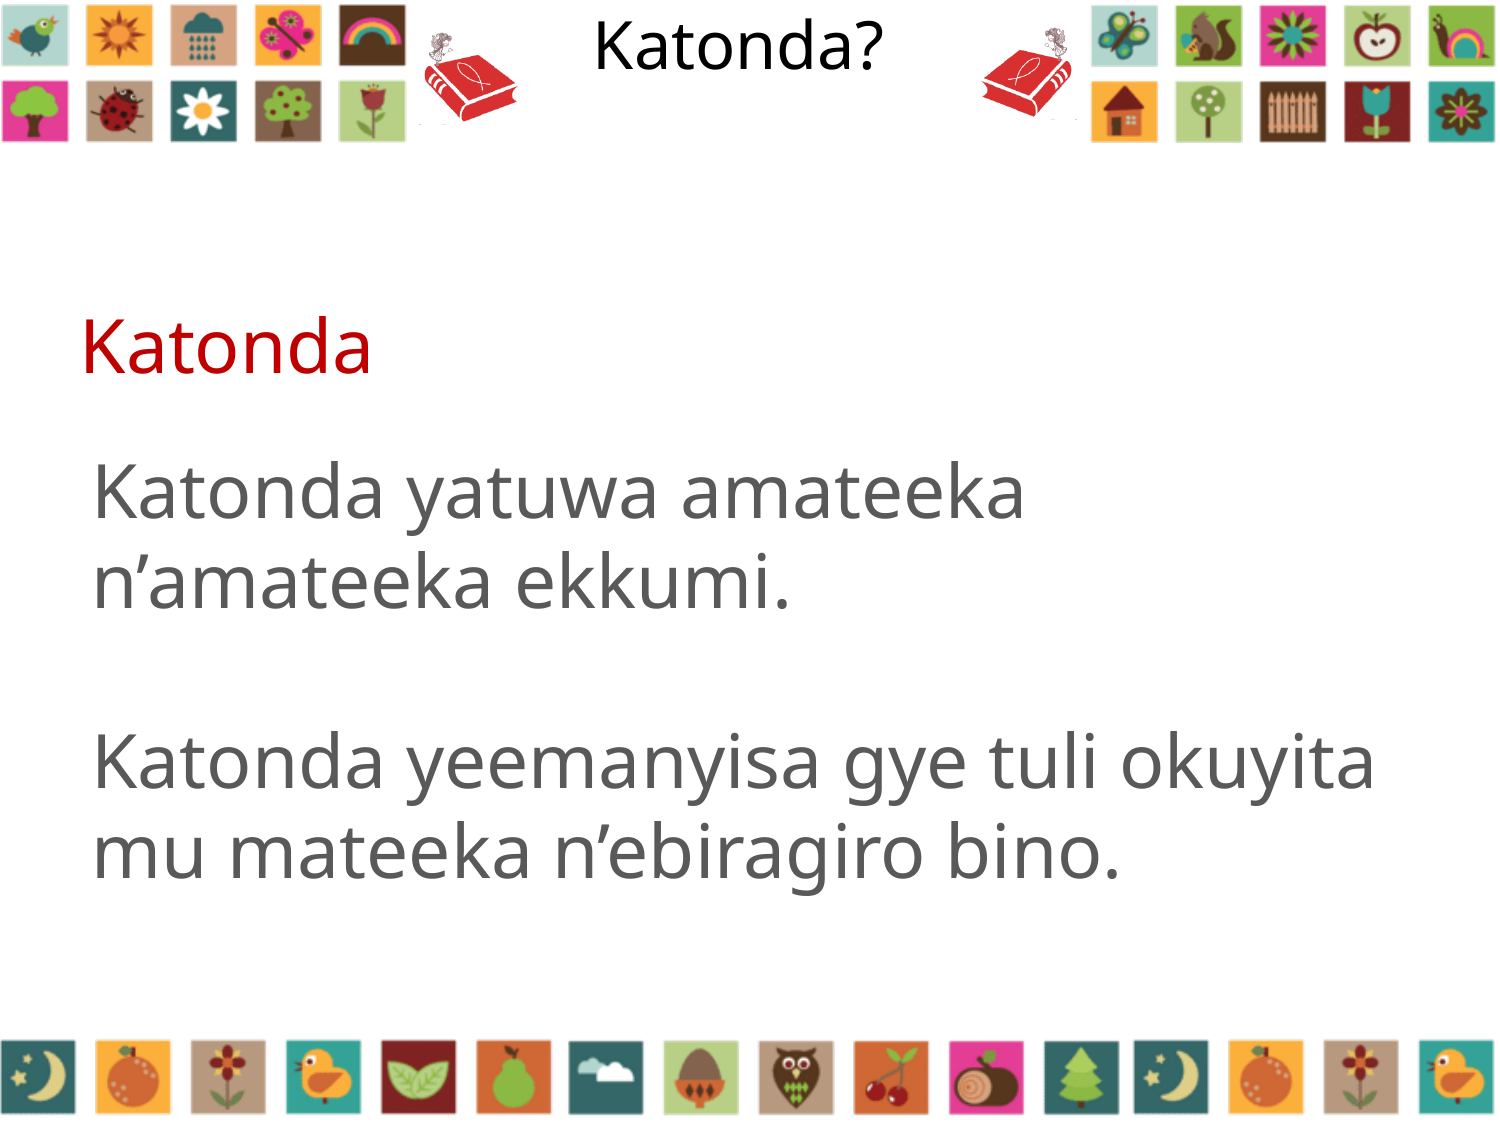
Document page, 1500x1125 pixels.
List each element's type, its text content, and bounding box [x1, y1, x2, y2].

picture [0, 3, 550, 150]
picture [950, 3, 1500, 150]
text_box Katonda [64, 290, 1412, 396]
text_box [0, 1028, 1500, 1118]
text_box Katonda? [414, 0, 1080, 91]
text_box Katonda yatuwa amateeka n’amateeka ekkumi. Katonda yeemanyisa gye tuli okuyita mu mateeka n’ebiragiro bino. [76, 436, 1424, 902]
